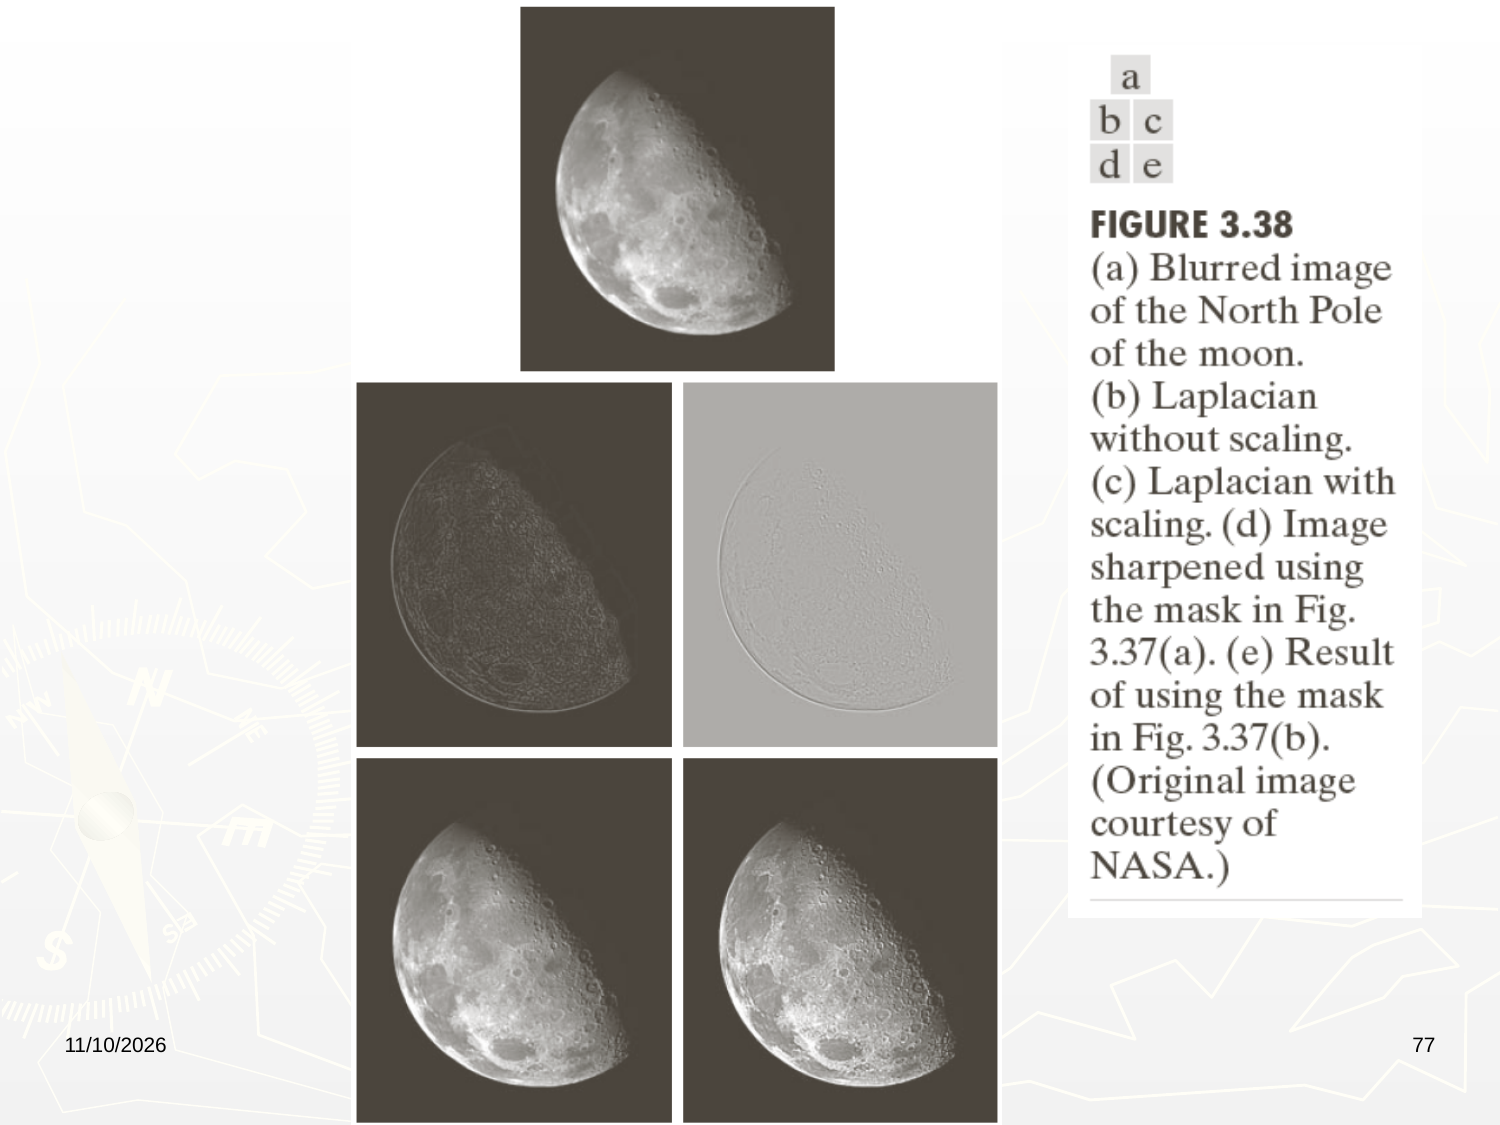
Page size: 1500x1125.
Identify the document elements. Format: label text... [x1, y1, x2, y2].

slide_number 77 [1074, 1024, 1451, 1103]
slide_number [49, 1024, 351, 1103]
picture [351, 0, 1002, 1125]
picture [1068, 45, 1422, 918]
